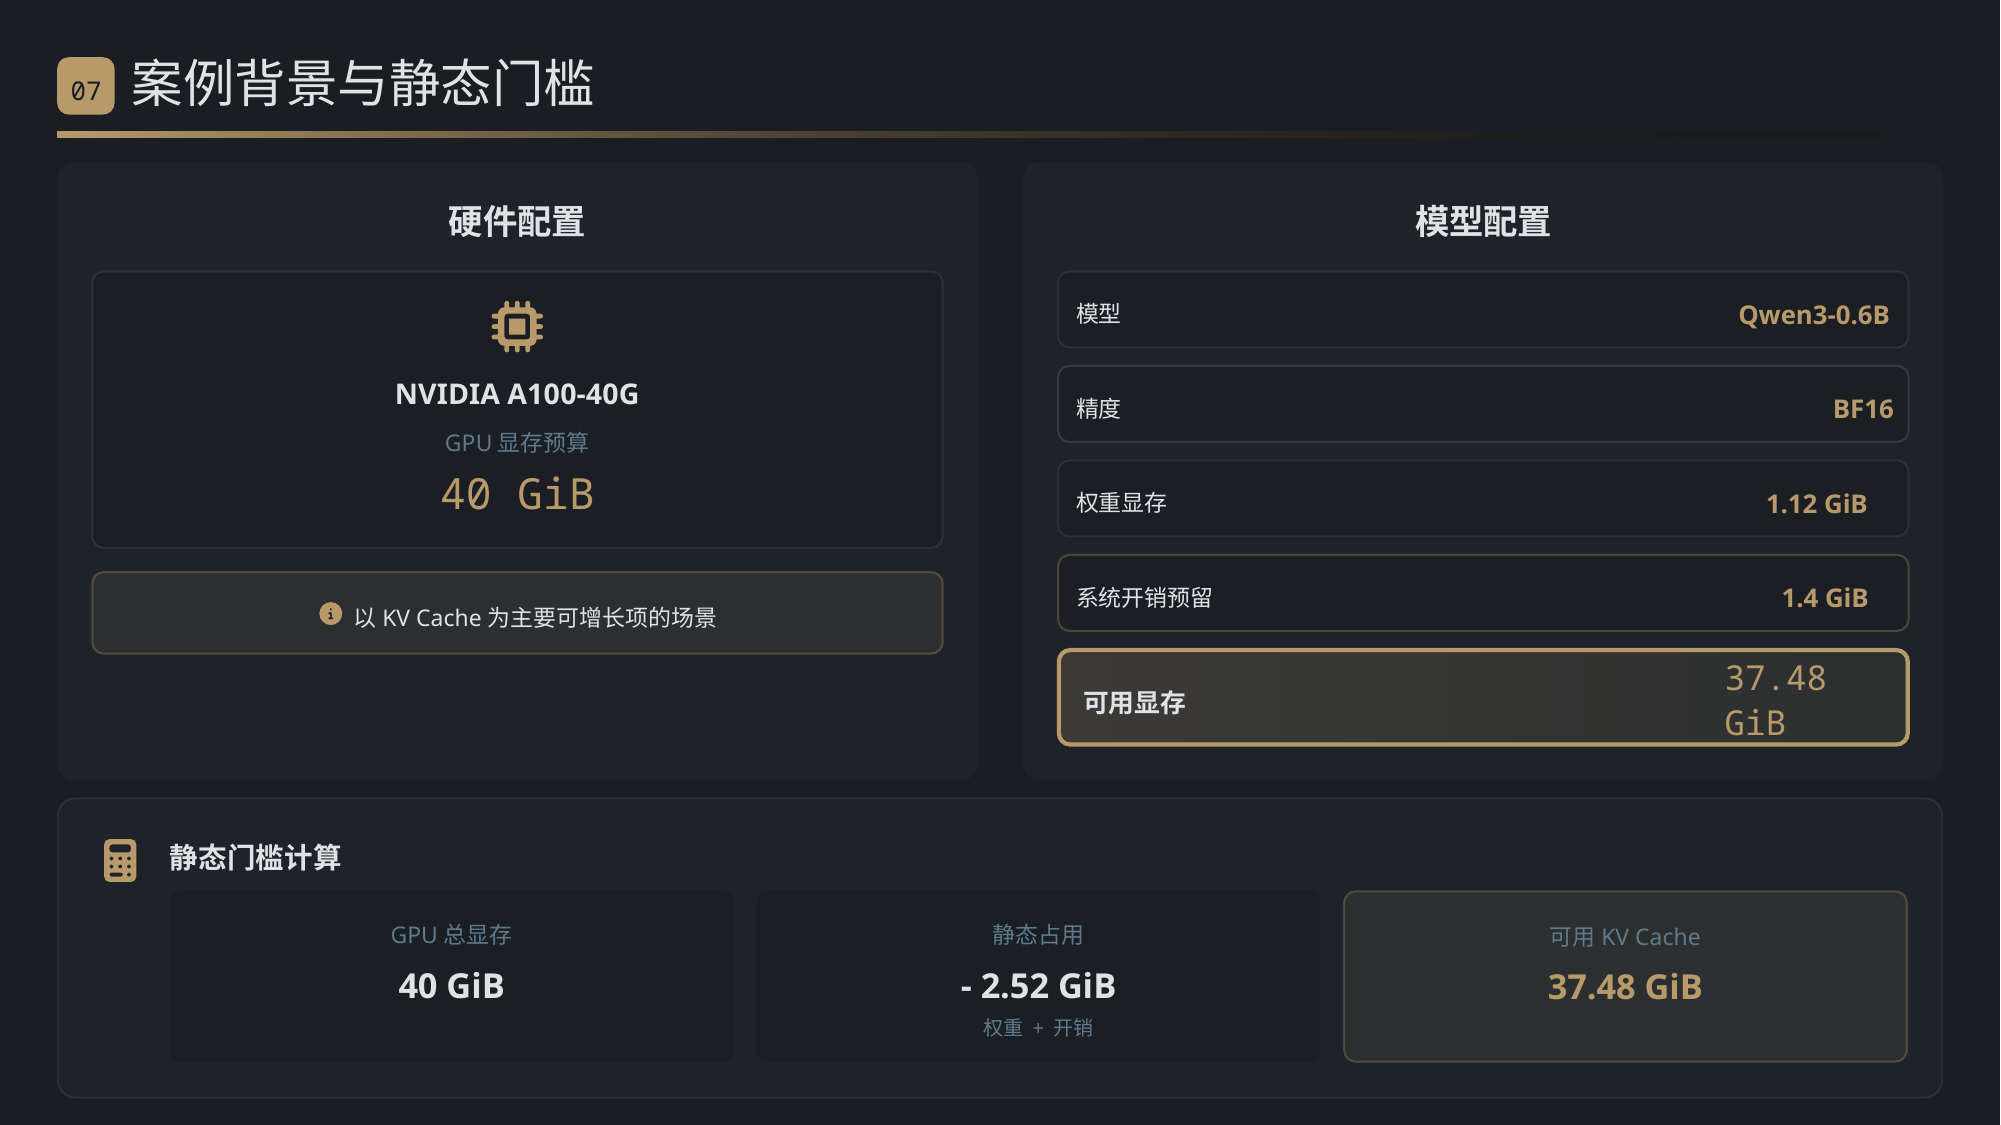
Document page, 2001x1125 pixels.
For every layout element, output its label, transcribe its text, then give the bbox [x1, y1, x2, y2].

text_box [491, 300, 544, 353]
text_box [57, 798, 1943, 1098]
text_box 以KV Cache为主要可增长项的场景 [146, 595, 925, 631]
text_box 40 GiB [110, 466, 925, 519]
text_box 模型配置 [1048, 196, 1918, 243]
text_box [1058, 271, 1909, 348]
text_box 静态门槛计算 [169, 833, 1922, 874]
text_box 37.48 GiB [1724, 674, 1901, 721]
text_box [1058, 365, 1909, 442]
text_box 可用KV Cache [1362, 914, 1889, 950]
text_box 精度 [1076, 386, 1134, 422]
text_box [57, 57, 115, 115]
text_box [1058, 460, 1909, 537]
text_box 模型 [1076, 292, 1134, 327]
text_box 硬件配置 [83, 196, 952, 243]
text_box [1058, 554, 1909, 631]
text_box [169, 890, 734, 1063]
text_box [57, 161, 978, 781]
text_box [92, 271, 943, 548]
text_box 可用显存 [1083, 677, 1200, 718]
text_box 37.48 GiB [1359, 960, 1892, 1007]
text_box 权重显存 [1076, 481, 1180, 516]
text_box [1023, 161, 1944, 781]
text_box [1344, 891, 1907, 1062]
text_box [92, 572, 943, 654]
text_box [57, 131, 1943, 138]
text_box 07 [70, 65, 114, 106]
text_box 1.12 GiB [1766, 478, 1904, 519]
text_box GPU总显存 [186, 913, 717, 948]
text_box BF16 [1832, 383, 1903, 424]
text_box NVIDIA A100-40G [114, 369, 921, 410]
text_box [104, 839, 137, 882]
text_box 案例背景与静态门槛 [131, 57, 622, 115]
text_box 静态占用 [773, 913, 1304, 948]
text_box 1.4 GiB [1781, 572, 1904, 613]
text_box [1058, 650, 1908, 745]
text_box GPU显存预算 [115, 421, 920, 456]
text_box 系统开销预留 [1076, 575, 1225, 610]
text_box [756, 890, 1321, 1063]
text_box 40 GiB [183, 959, 720, 1006]
text_box 权重 + 开销 [774, 1010, 1303, 1040]
text_box Qwen3-0.6B [1738, 289, 1903, 330]
text_box - 2.52 GiB [770, 959, 1307, 1006]
